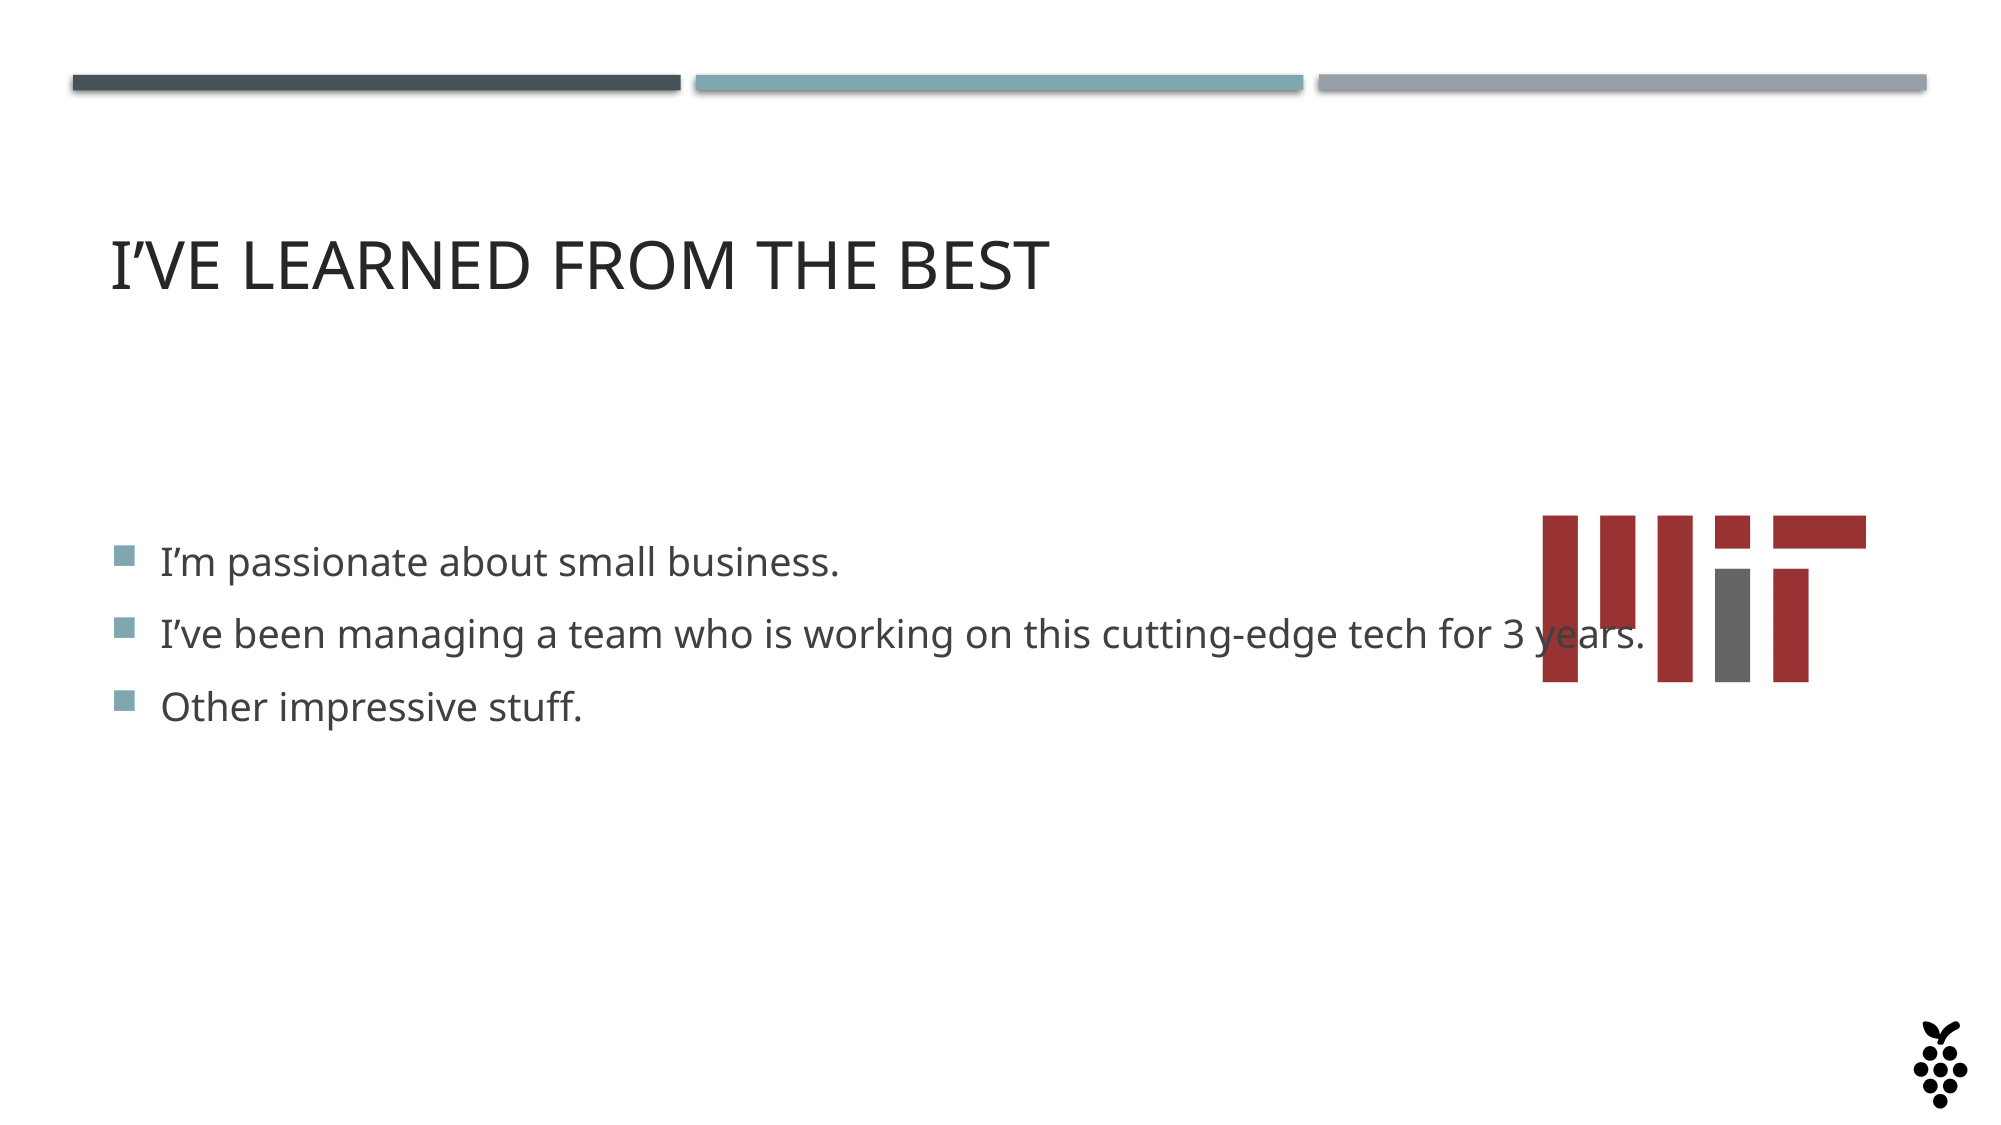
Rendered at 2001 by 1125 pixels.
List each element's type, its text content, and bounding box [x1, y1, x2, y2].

picture [1530, 502, 1879, 699]
title I’ve learned from the best [95, 115, 1905, 311]
list I’m passionate about small business. I’ve been managing a team who is working on this cutting-edge tech for 3 years. Other impressive stuff. [95, 383, 1905, 981]
picture [1881, 1014, 2000, 1114]
